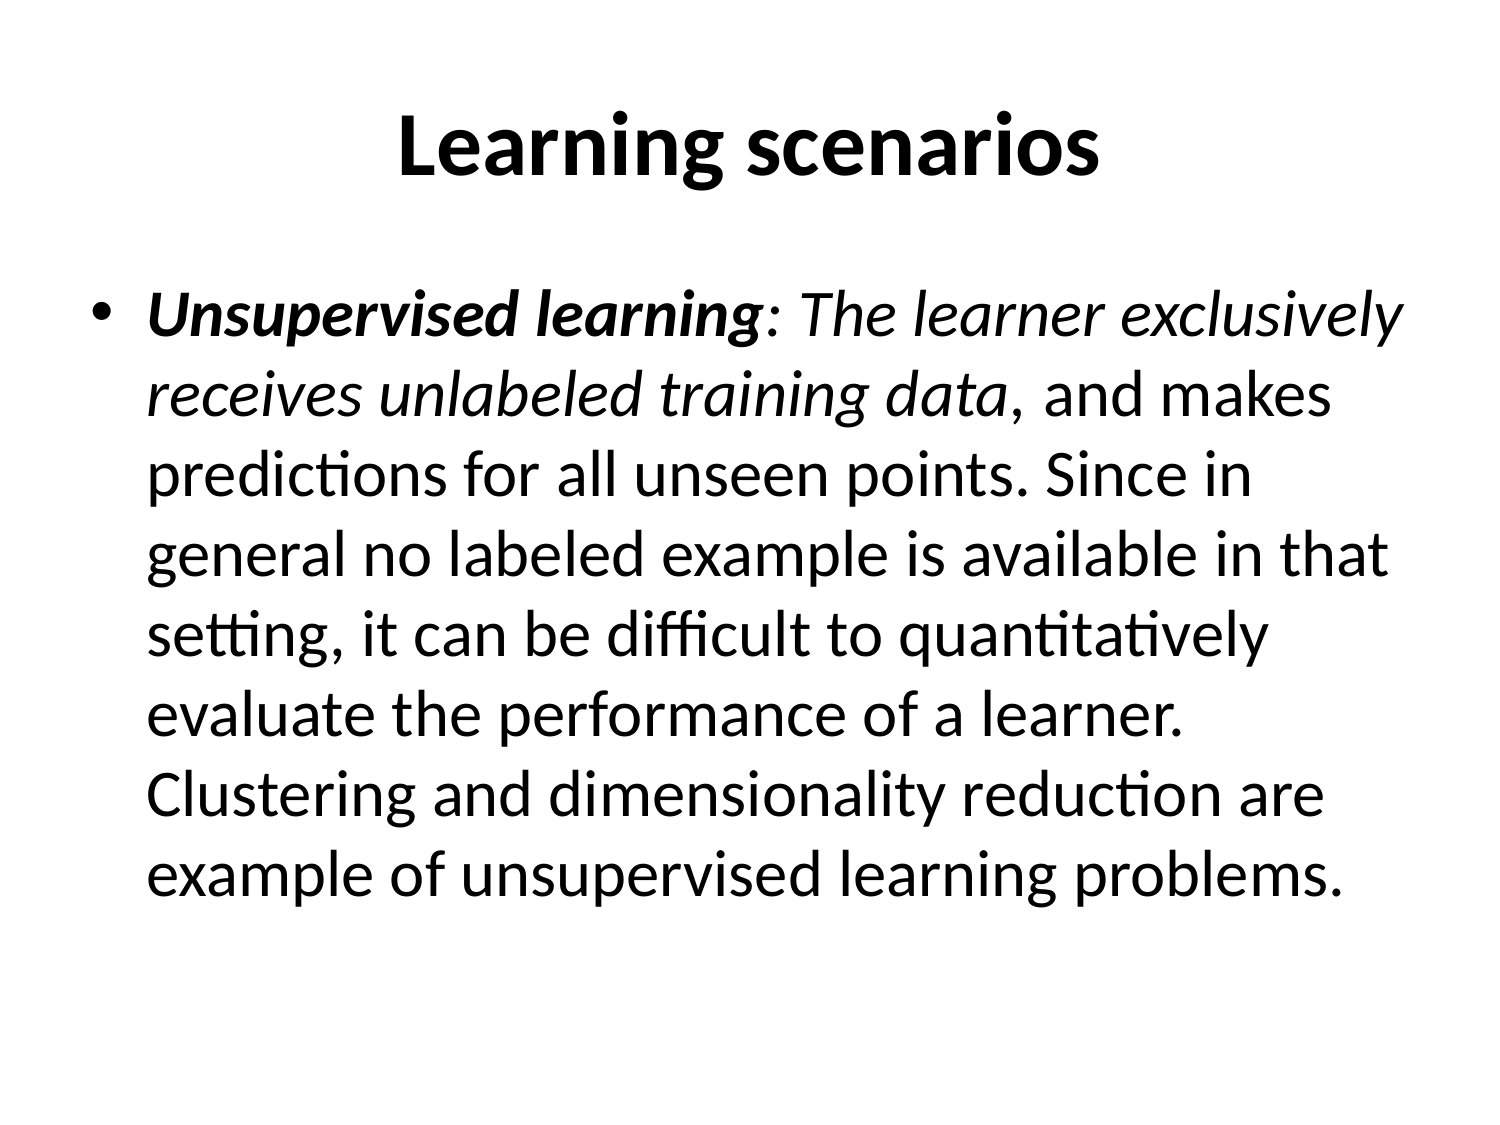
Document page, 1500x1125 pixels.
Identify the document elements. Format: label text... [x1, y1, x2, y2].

title Learning scenarios [75, 45, 1425, 233]
list Unsupervised learning: The learner exclusively receives unlabeled training data, and makes predictions for all unseen points. Since in general no labeled example is available in that setting, it can be difficult to quantitatively evaluate the performance of a learner. Clustering and dimensionality reduction are example of unsupervised learning problems. [75, 262, 1425, 1005]
